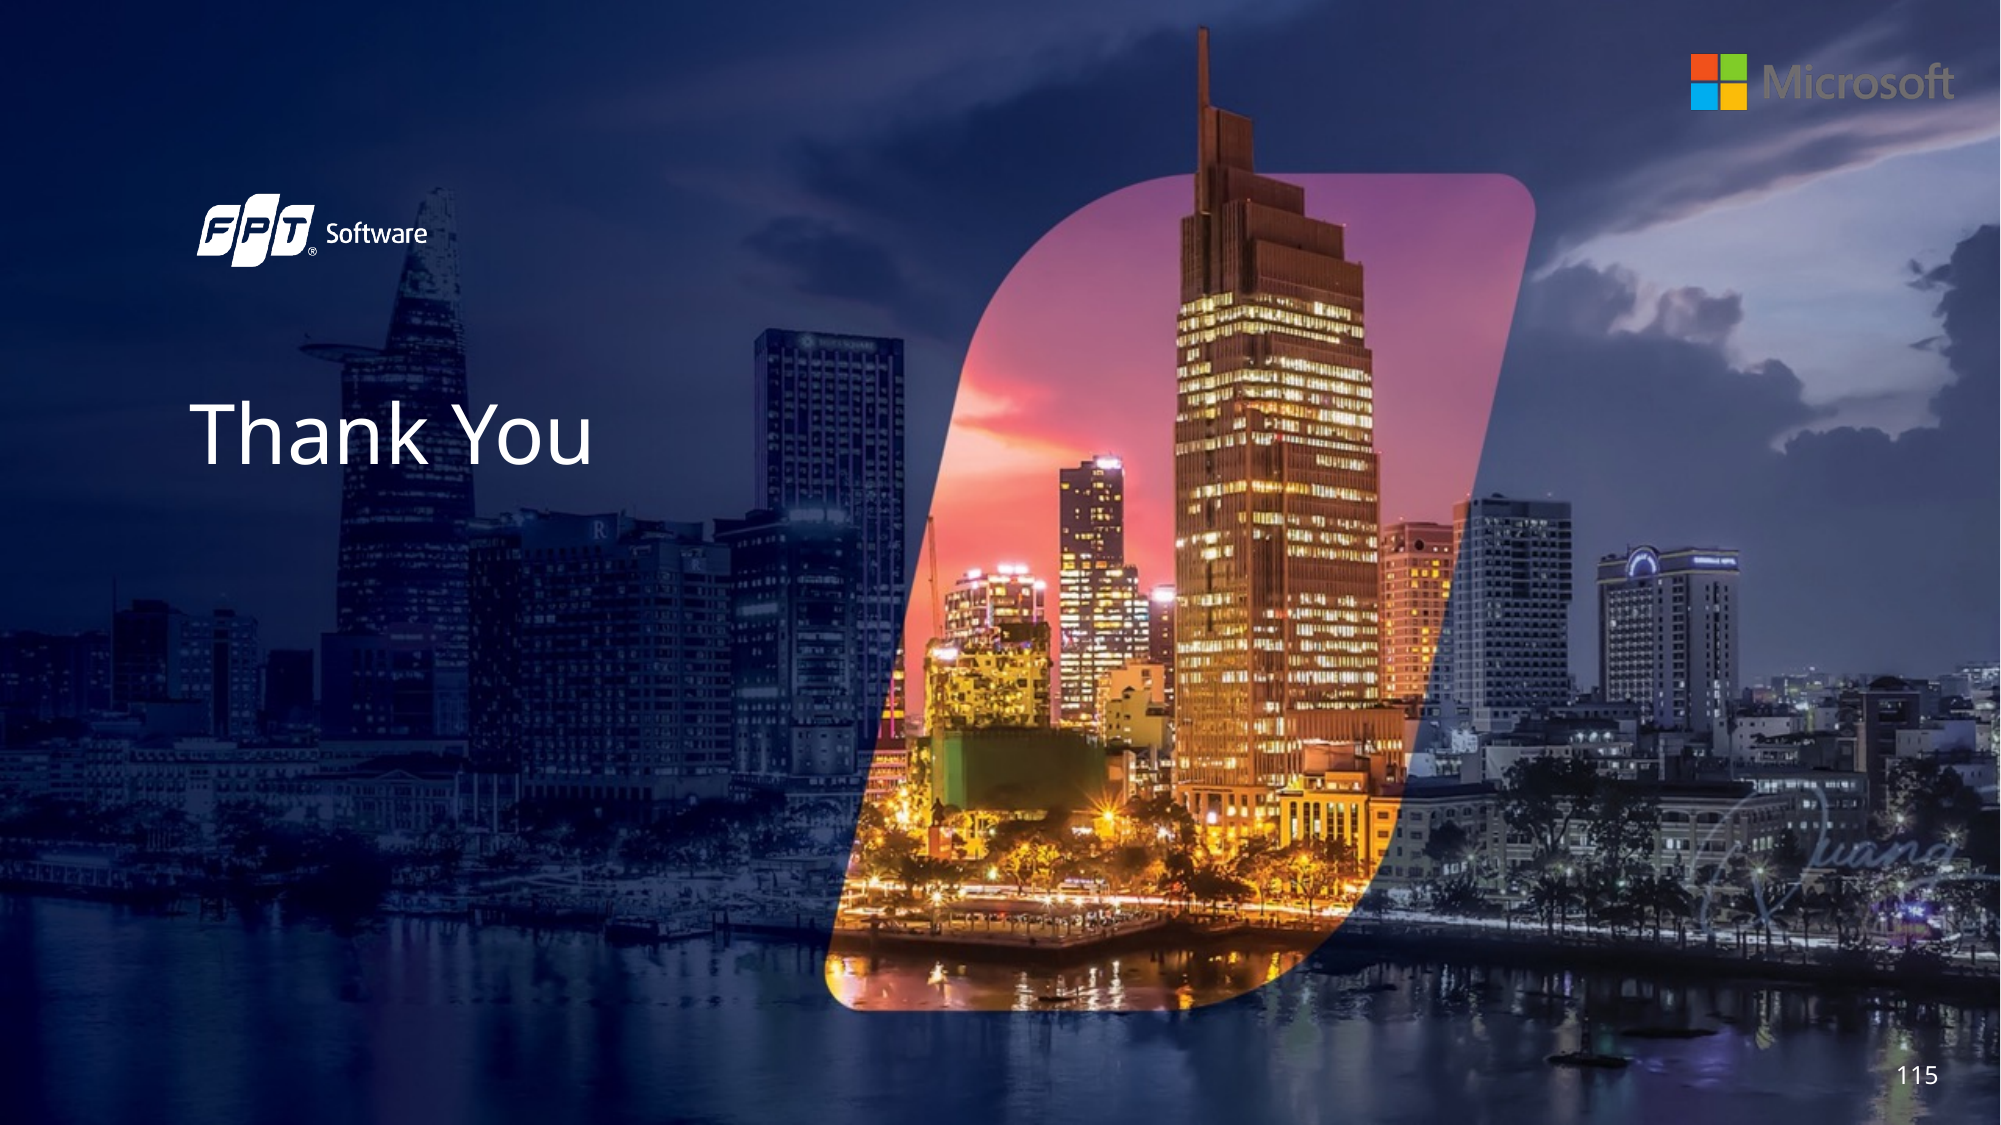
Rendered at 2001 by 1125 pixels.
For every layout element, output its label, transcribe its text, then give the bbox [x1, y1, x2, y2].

slide_number 115 [1855, 1052, 1954, 1094]
picture [0, 0, 2001, 1125]
text_box Thank You [174, 353, 786, 489]
